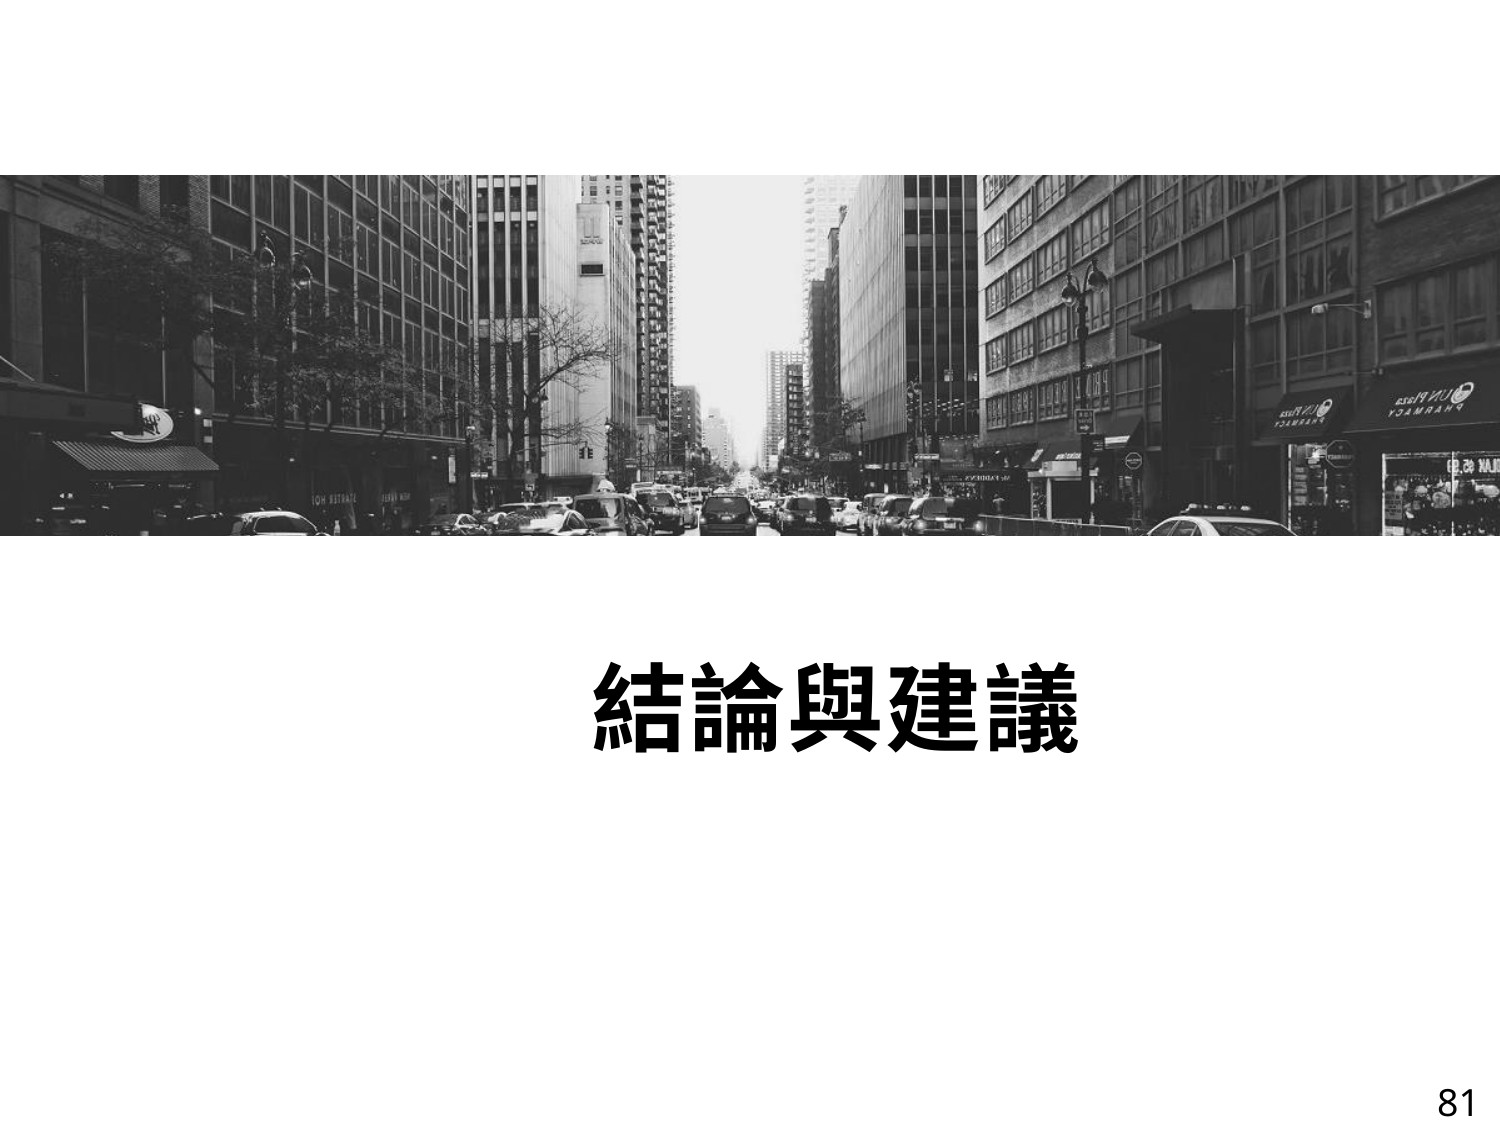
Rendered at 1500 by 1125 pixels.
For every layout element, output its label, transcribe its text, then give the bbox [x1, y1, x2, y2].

picture [0, 175, 1500, 537]
text_box 81 [1422, 1071, 1500, 1117]
title 結論與建議 [369, 663, 1303, 771]
